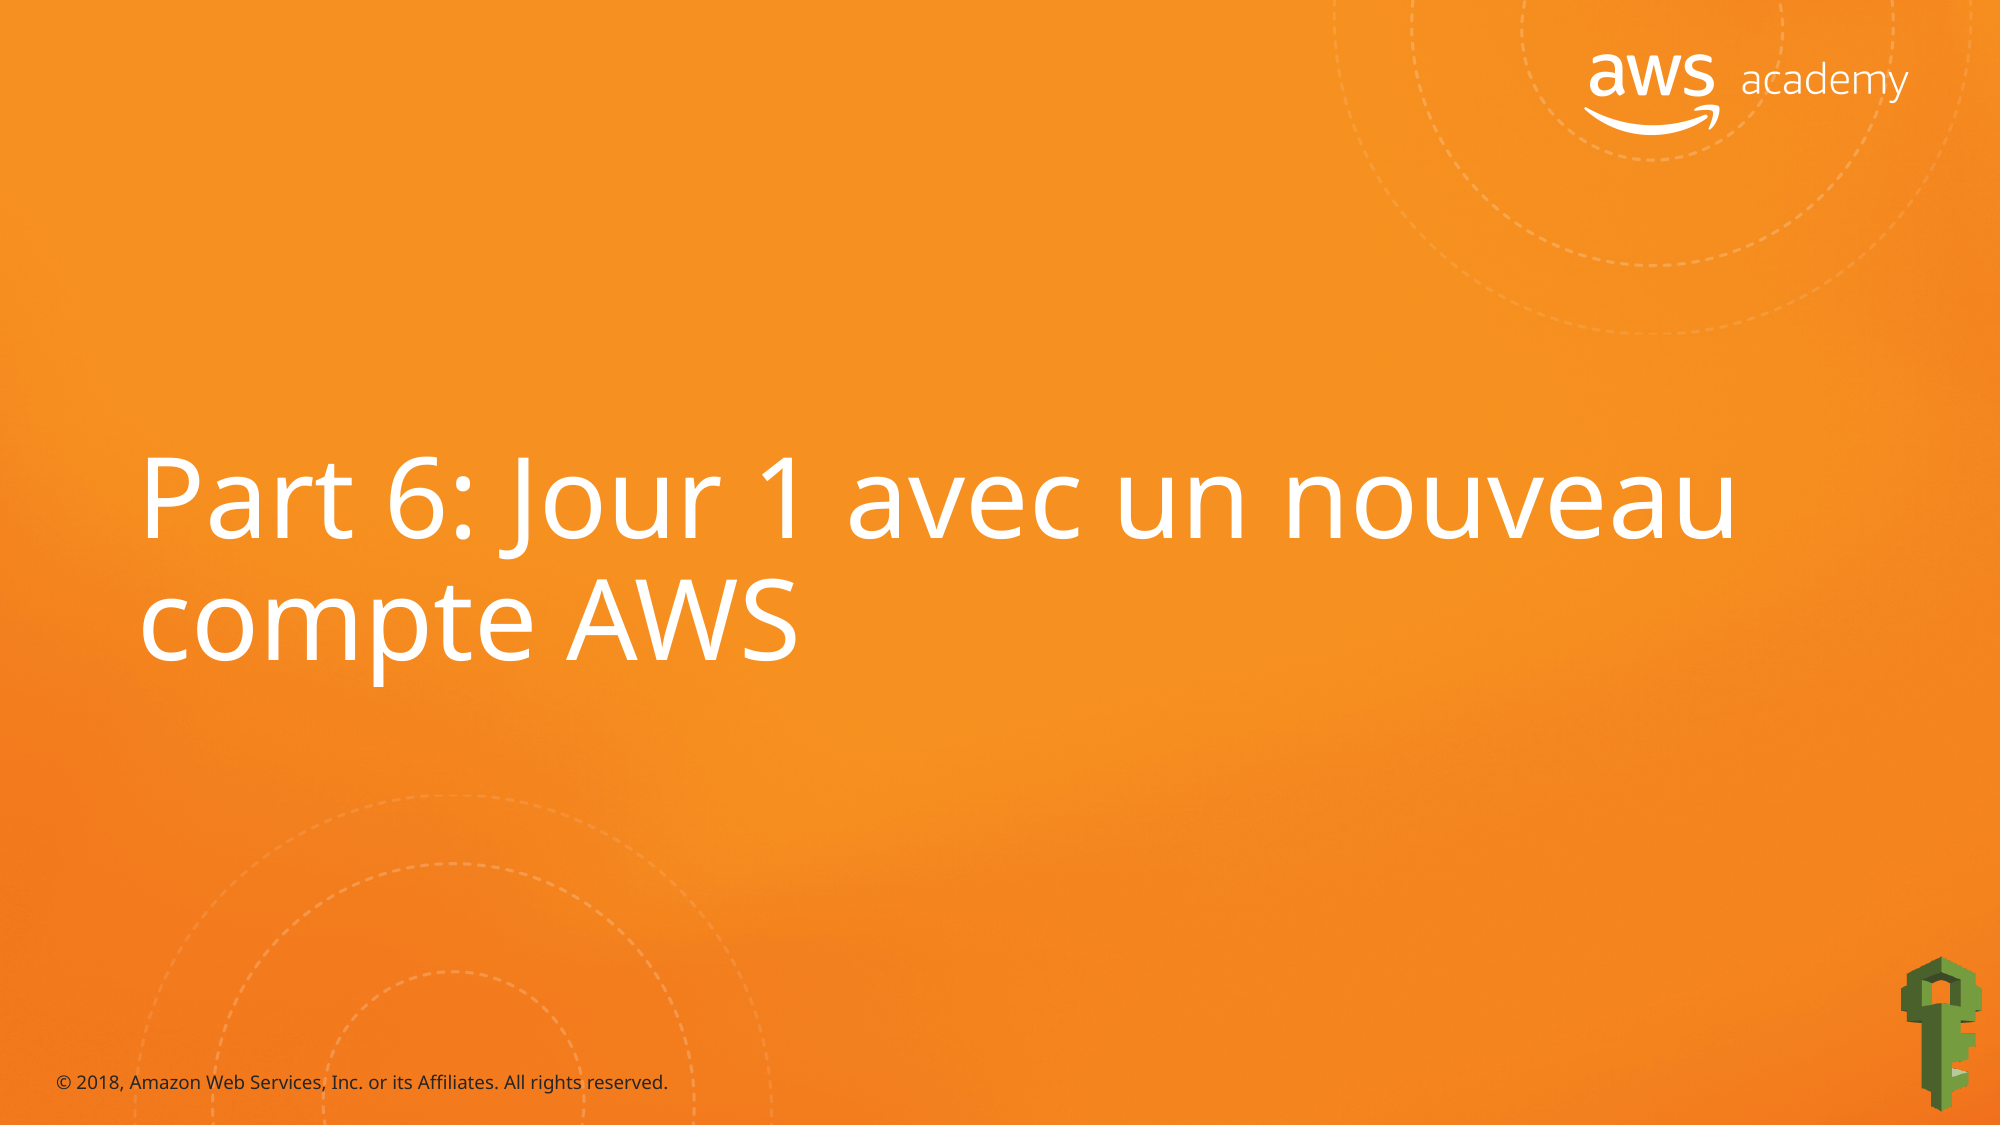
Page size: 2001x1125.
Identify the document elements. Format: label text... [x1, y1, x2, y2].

title Part 6: Jour 1 avec un nouveau compte AWS [122, 499, 1943, 628]
picture [0, 0, 2000, 1125]
